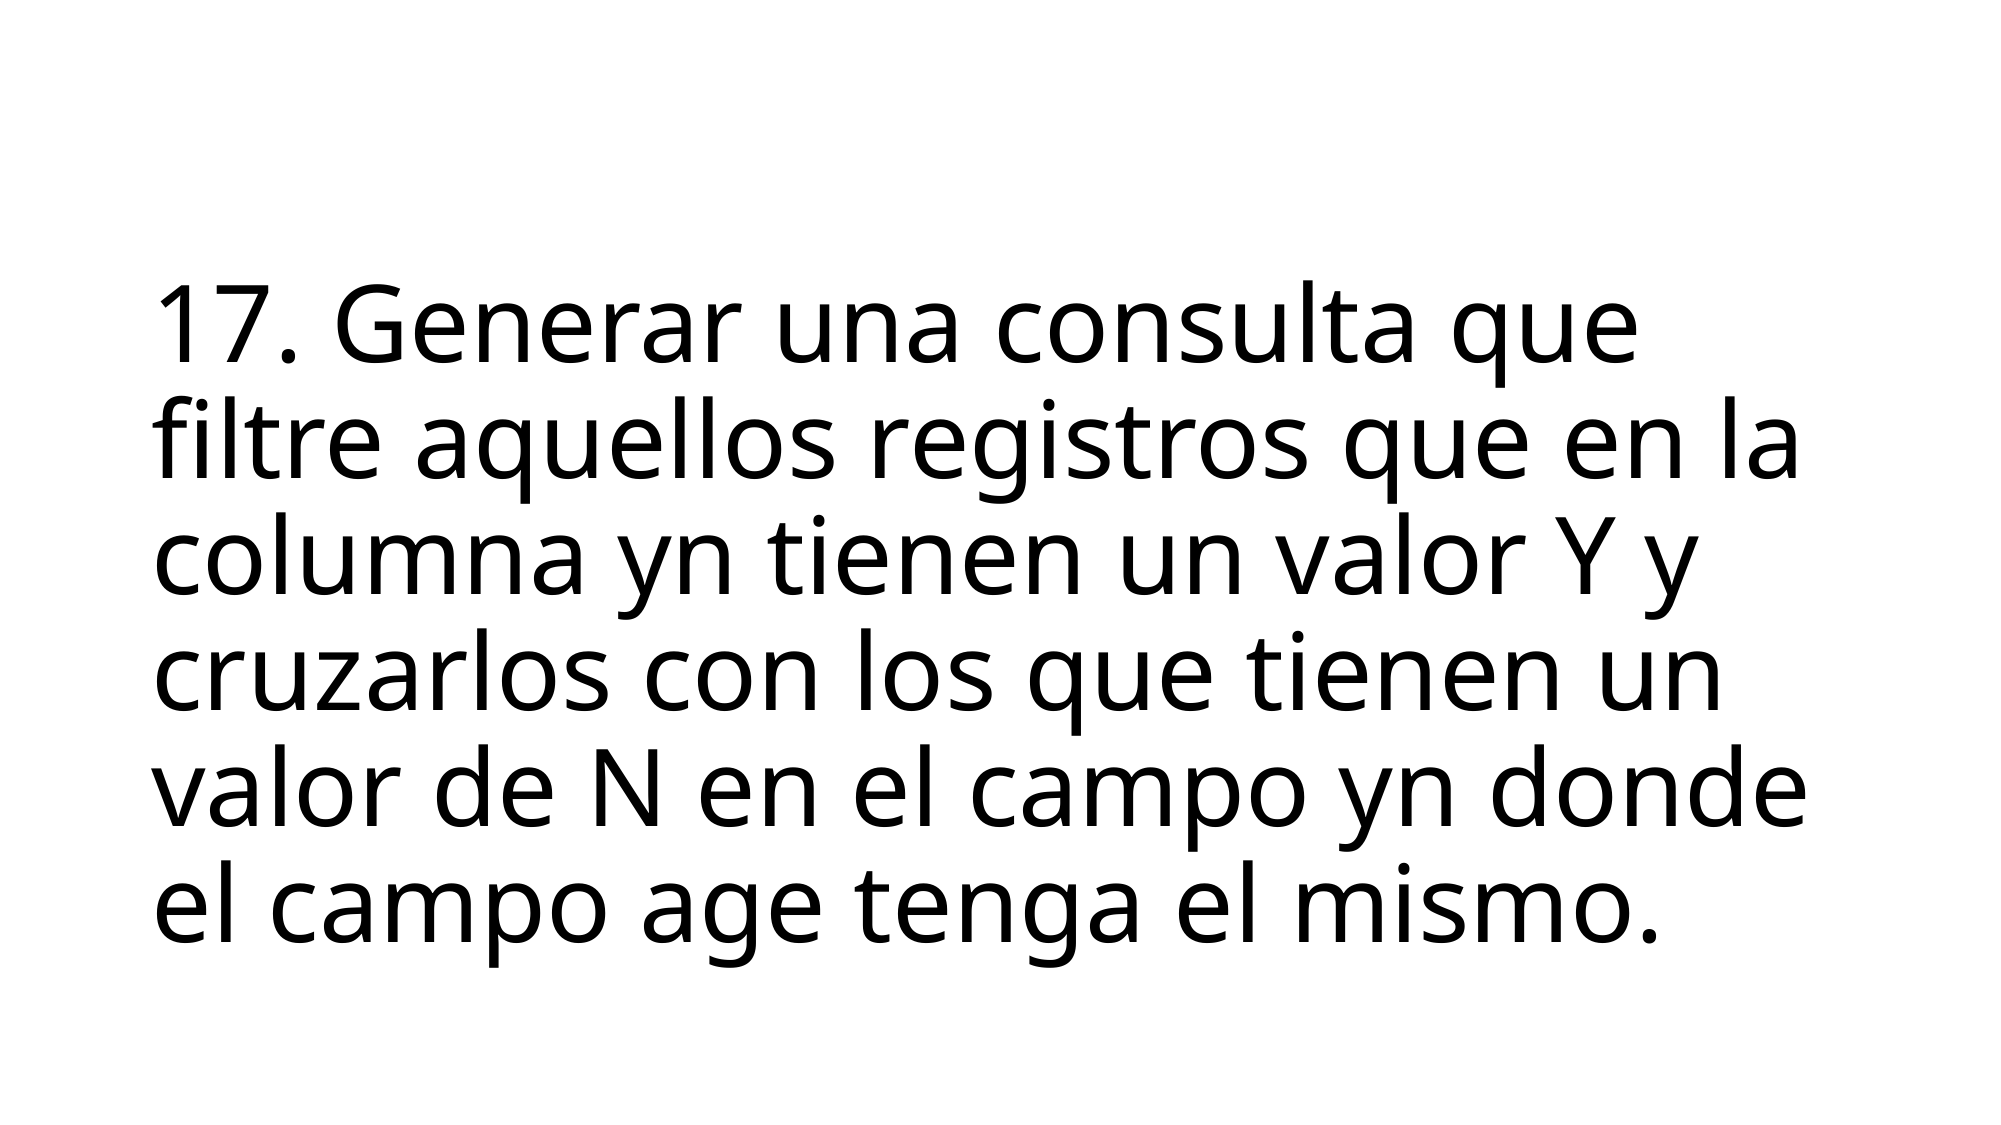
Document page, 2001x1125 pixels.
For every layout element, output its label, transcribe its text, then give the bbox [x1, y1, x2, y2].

title 17. Generar una consulta que filtre aquellos registros que en la columna yn tienen un valor Y y cruzarlos con los que tienen un valor de N en el campo yn donde el campo age tenga el mismo. [136, 153, 1862, 974]
